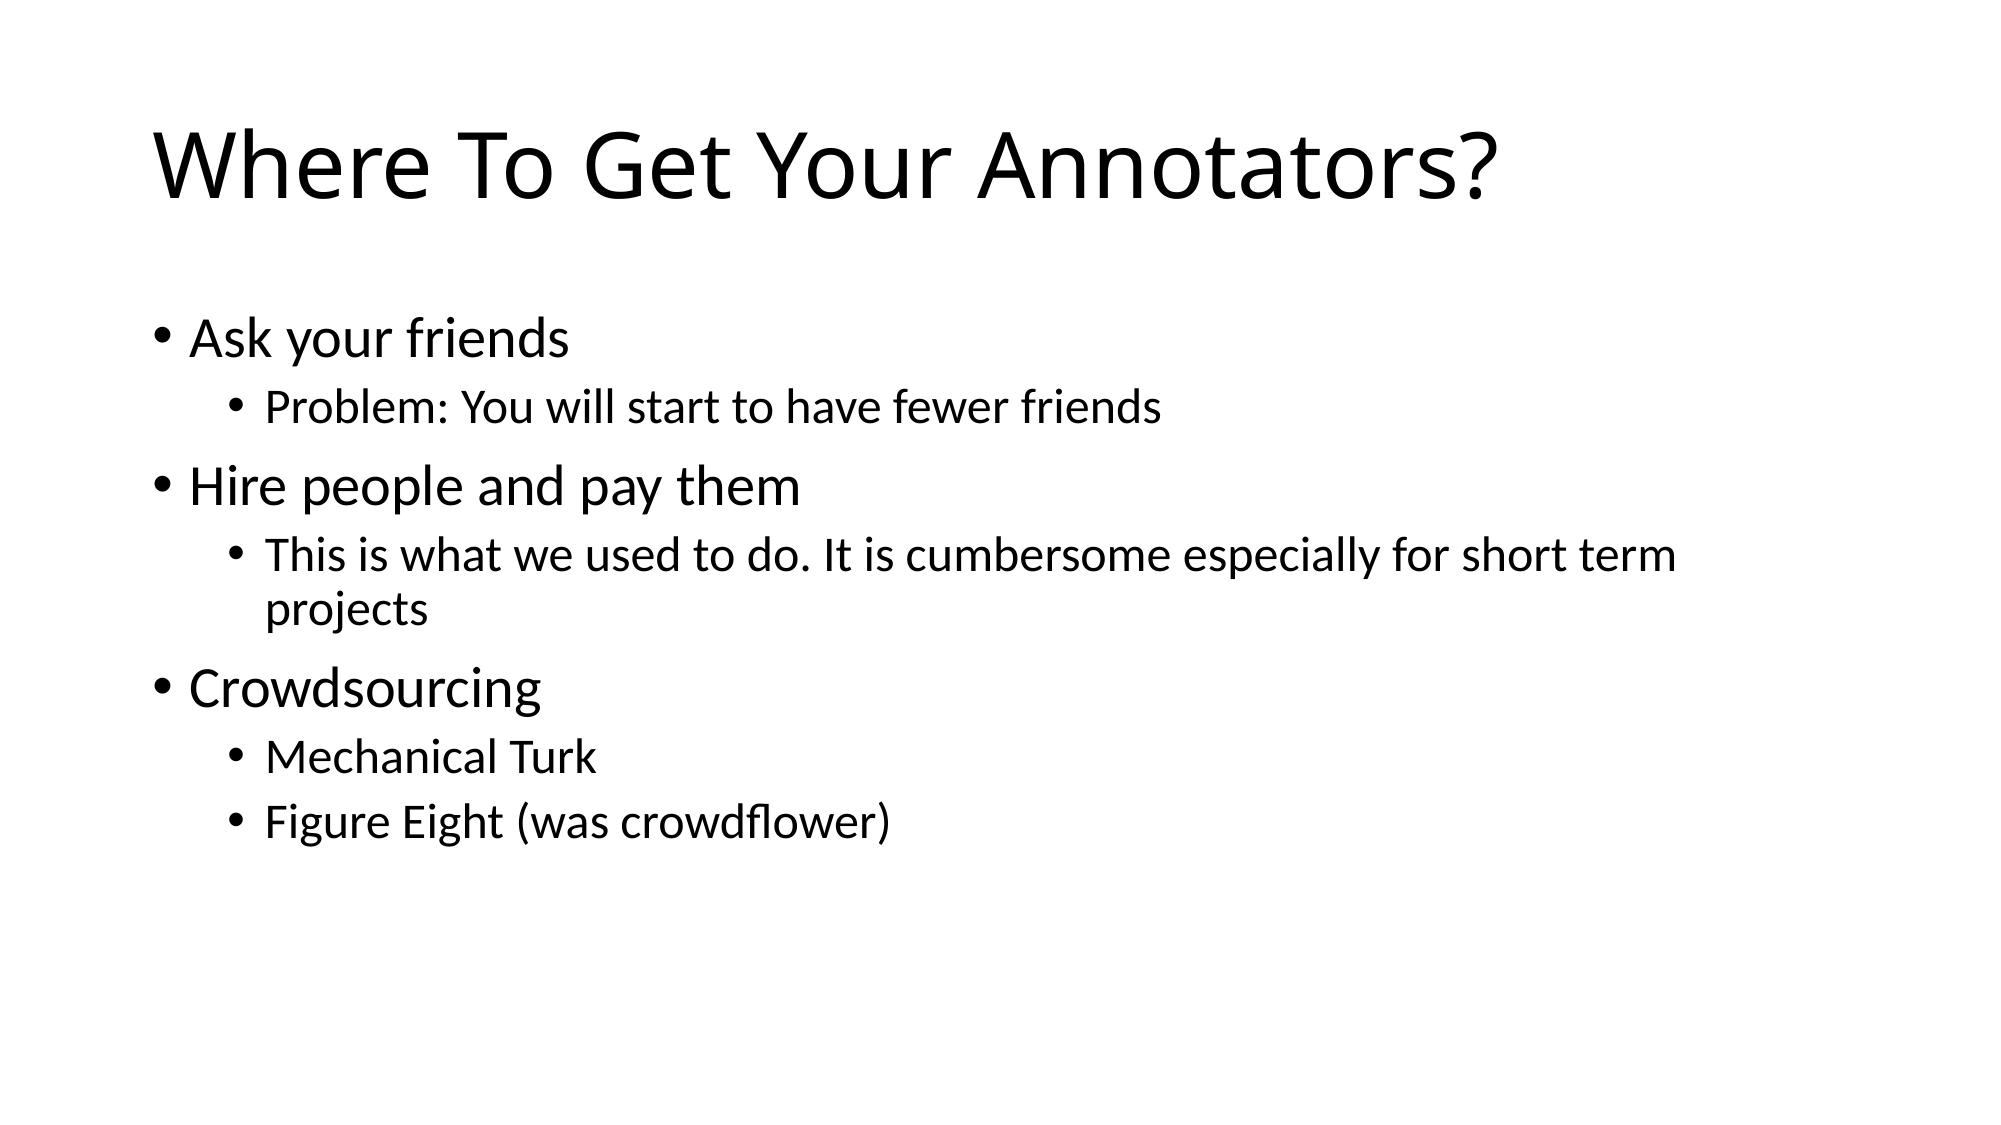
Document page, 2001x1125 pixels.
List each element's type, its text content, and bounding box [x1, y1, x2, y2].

list Ask your friends Problem: You will start to have fewer friends Hire people and pay them This is what we used to do. It is cumbersome especially for short term projects Crowdsourcing Mechanical Turk Figure Eight (was crowdflower) [137, 299, 1863, 1014]
title Where To Get Your Annotators? [137, 59, 1863, 278]
